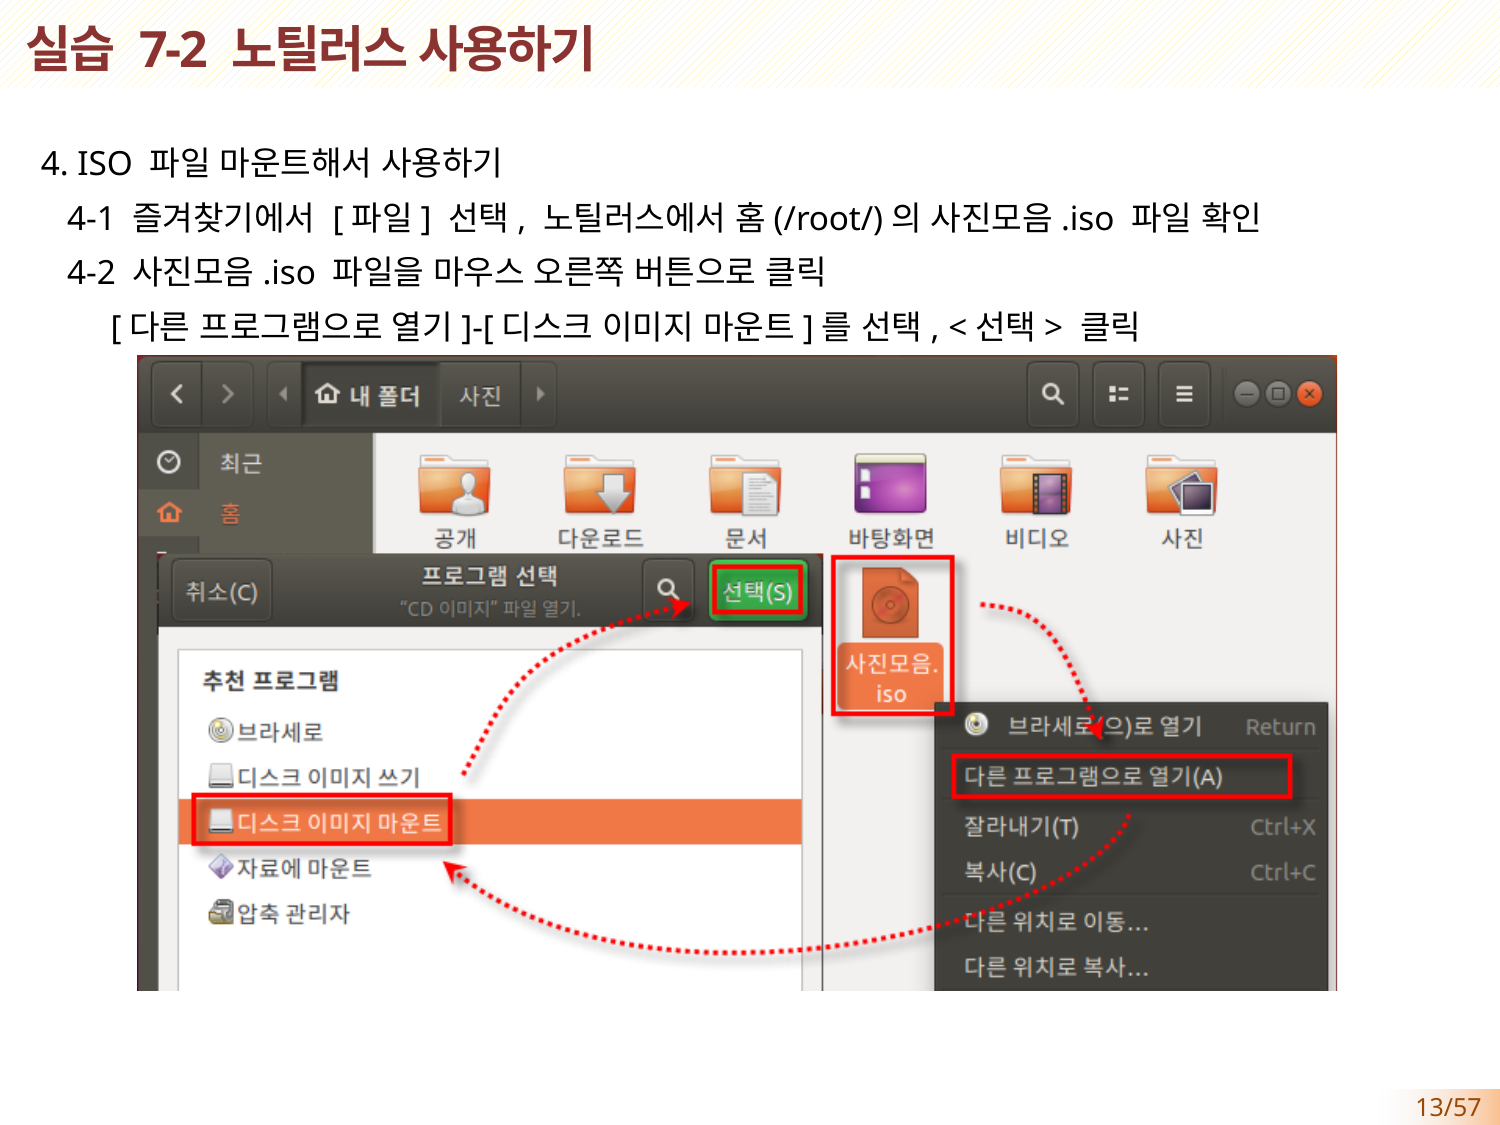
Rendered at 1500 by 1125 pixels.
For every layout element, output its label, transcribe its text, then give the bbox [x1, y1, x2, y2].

list 4. ISO 파일 마운트해서 사용하기 4-1 즐겨찾기에서 [파일] 선택, 노틸러스에서 홈(/root/)의 사진모음.iso 파일 확인 4-2 사진모음.iso 파일을 마우스 오른쪽 버튼으로 클릭 [다른 프로그램으로 열기]-[디스크 이미지 마운트]를 선택, <선택> 클릭 [10, 126, 1481, 1125]
picture [136, 355, 1338, 991]
title 실습 7-2 노틸러스 사용하기 [10, 8, 1288, 87]
